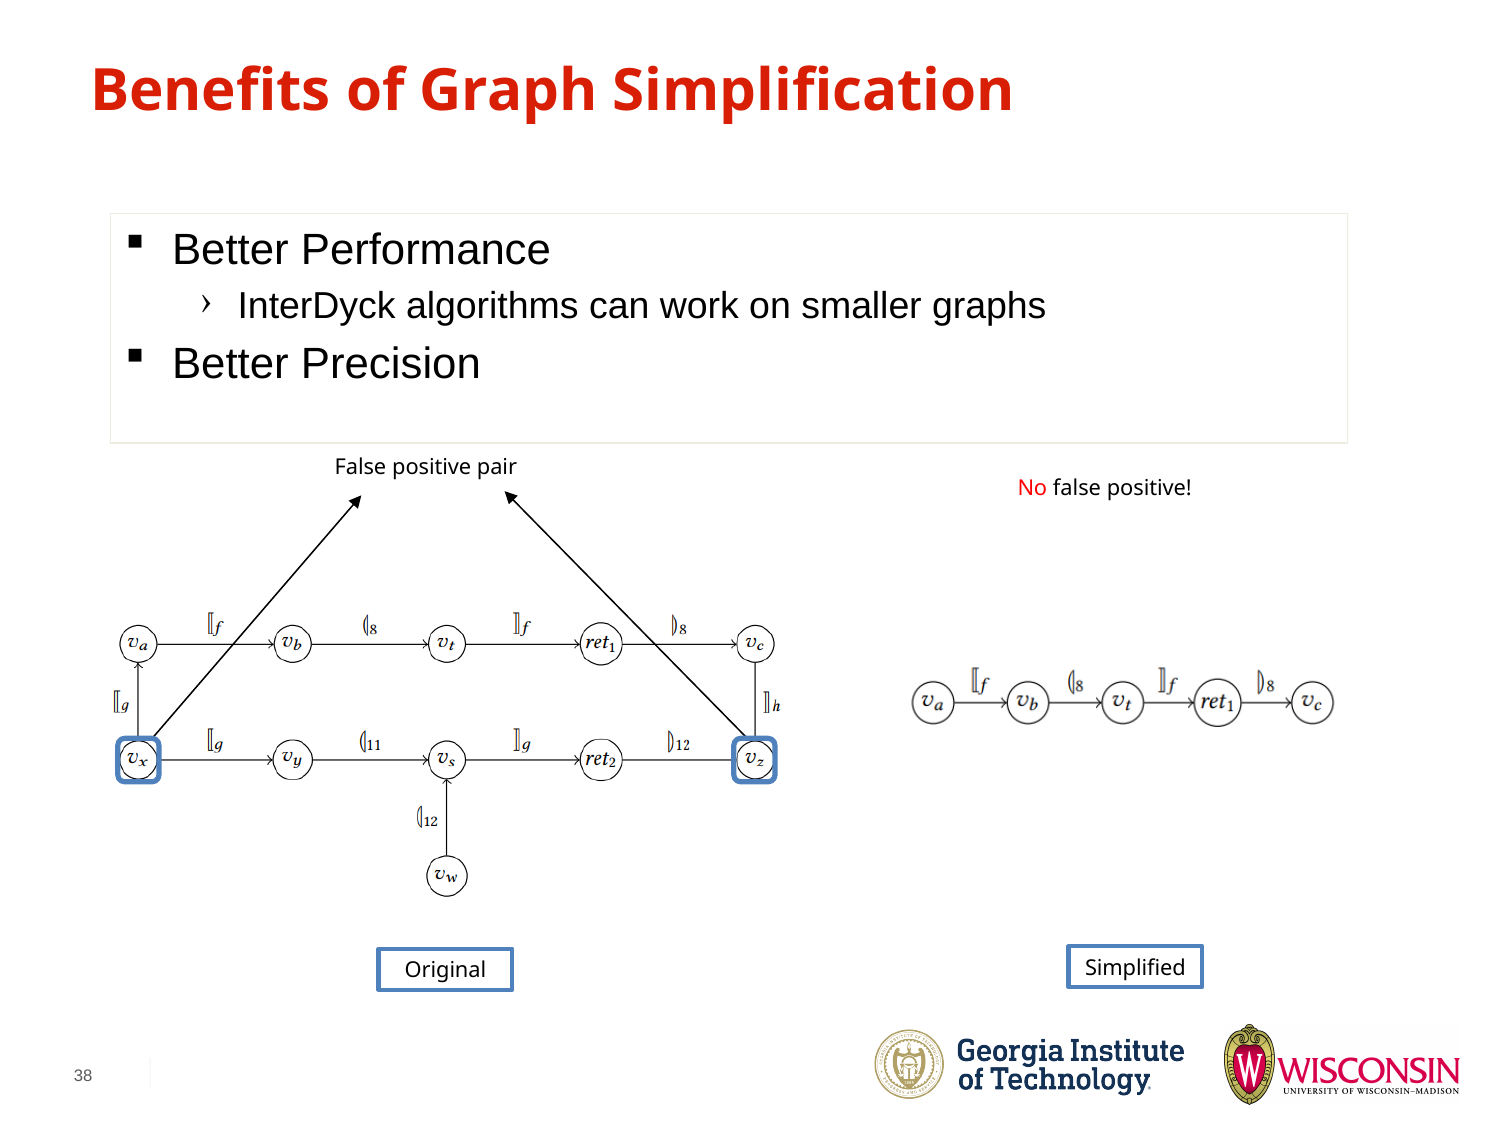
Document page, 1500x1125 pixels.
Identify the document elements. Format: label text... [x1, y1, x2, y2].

picture [1224, 1024, 1460, 1105]
picture [897, 639, 1351, 751]
list Better Performance InterDyck algorithms can work on smaller graphs Better Precision [110, 213, 1348, 444]
picture [862, 1024, 1196, 1104]
text_box False positive pair [297, 445, 555, 487]
text_box No false positive! [991, 466, 1218, 508]
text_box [504, 490, 747, 738]
slide_number 38 [49, 1049, 101, 1101]
picture [85, 580, 827, 912]
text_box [152, 495, 362, 739]
text_box Simplified [1068, 946, 1203, 988]
title Benefits of Graph Simplification [75, 45, 1425, 188]
text_box Original [378, 948, 513, 990]
